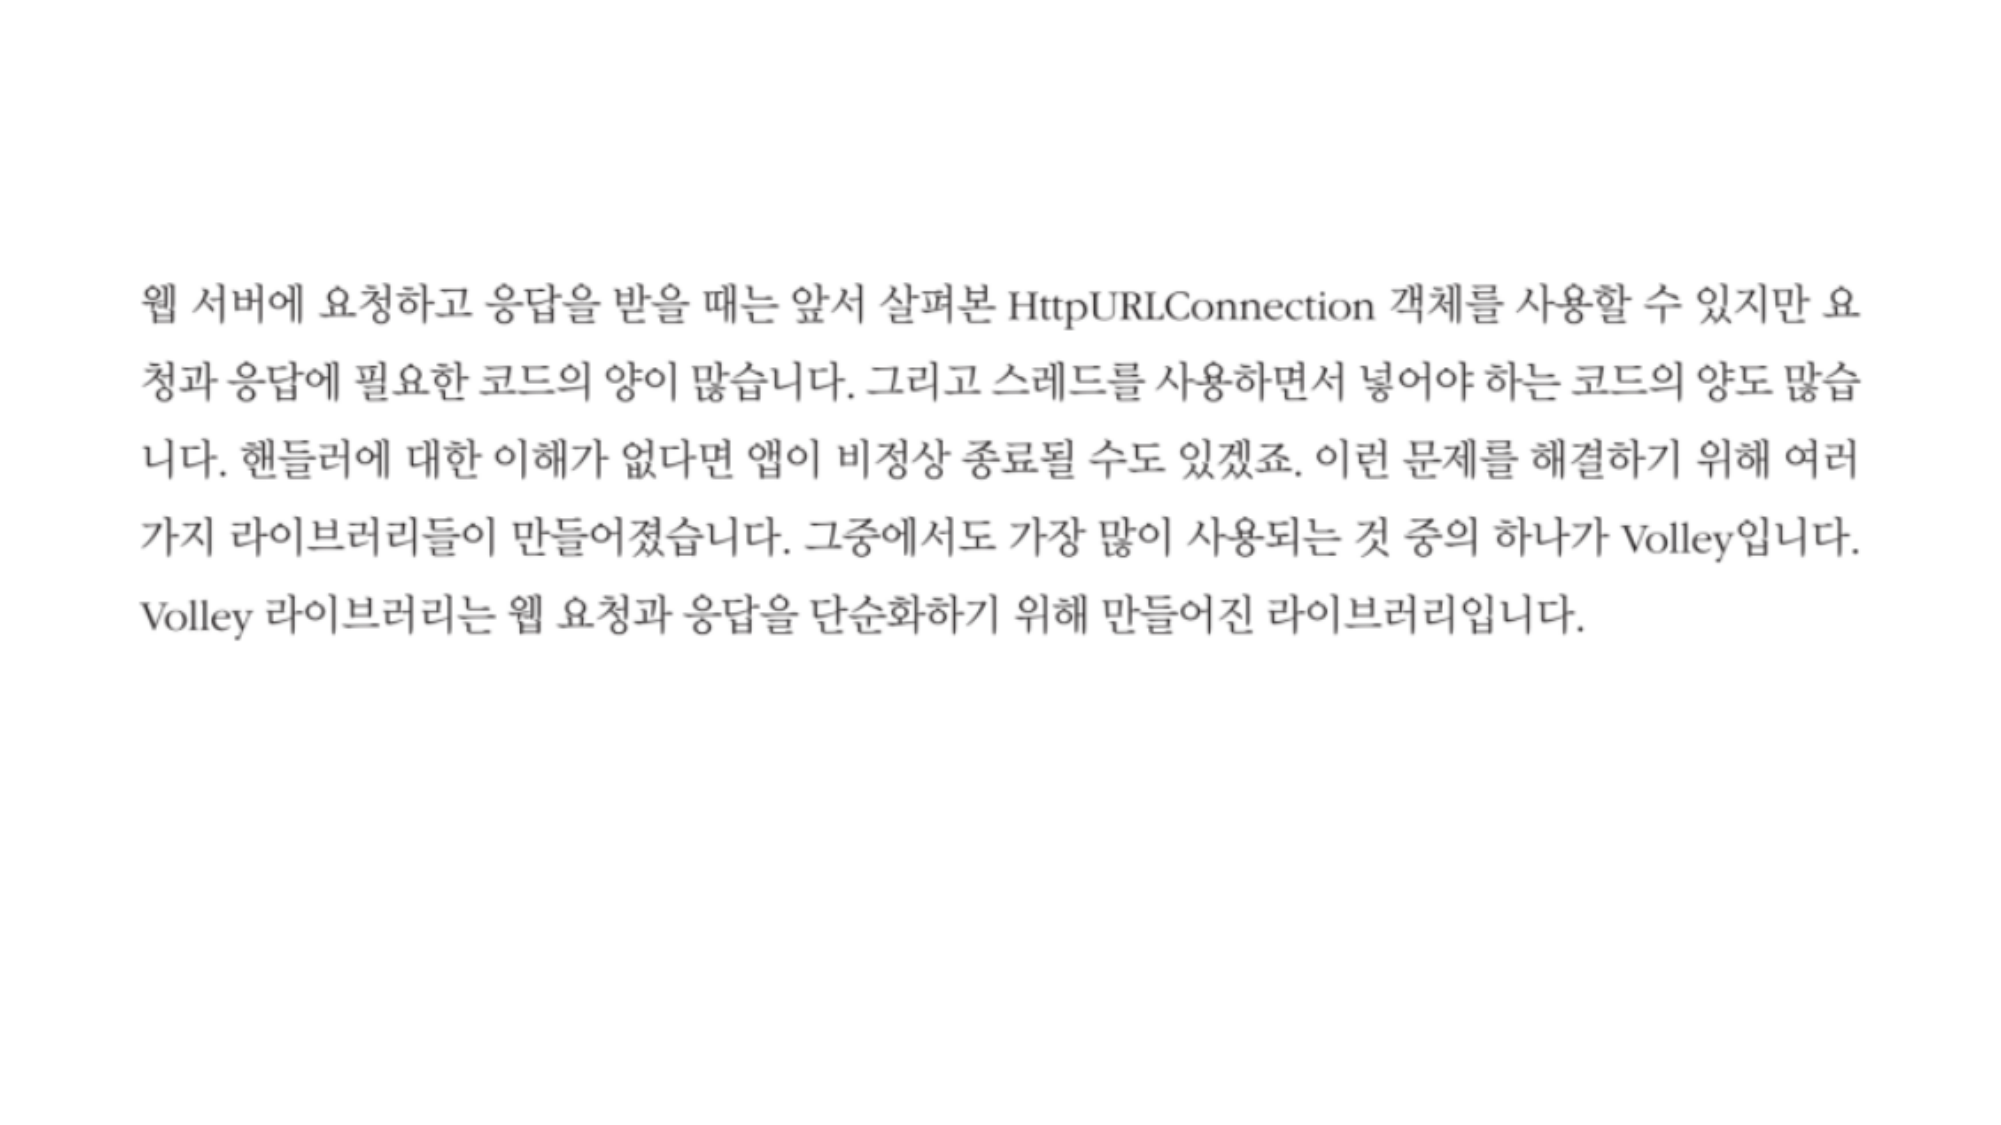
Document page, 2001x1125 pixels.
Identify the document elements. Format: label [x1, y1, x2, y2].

picture [95, 226, 1905, 698]
